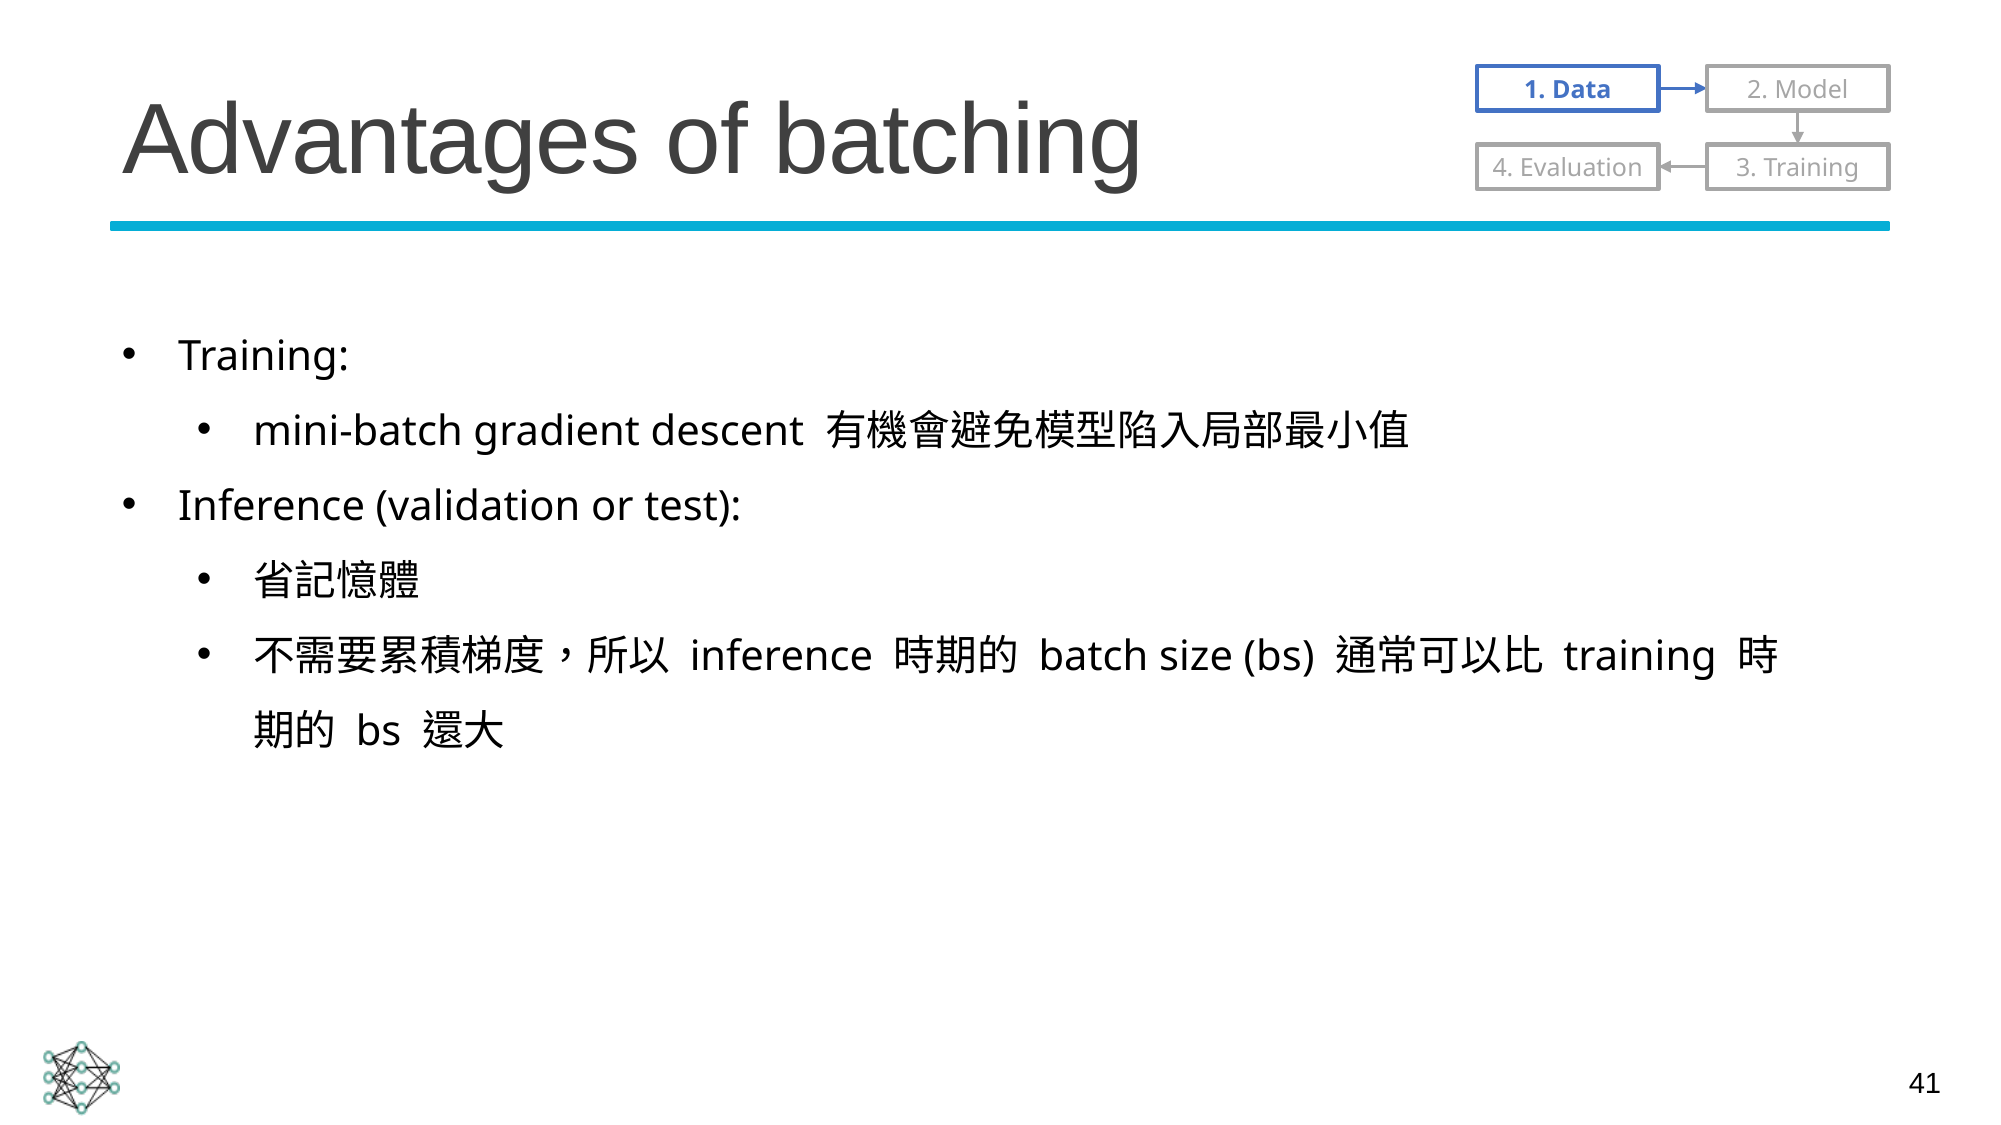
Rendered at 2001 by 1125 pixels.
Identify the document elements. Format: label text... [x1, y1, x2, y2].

slide_number 41 [1740, 1052, 1957, 1113]
text_box 4. Evaluation [1477, 144, 1659, 189]
picture [43, 1041, 120, 1116]
text_box 3. Training [1707, 144, 1889, 189]
text_box 1. Data [1477, 65, 1659, 111]
text_box 2. Model [1707, 65, 1889, 111]
text_box Training: mini-batch gradient descent 有機會避免模型陷入局部最小值 Inference (validation or test): 省記憶體 不需要累積梯度，所以 inference 時期的 batch size (bs) 通常可以比 training 時期的 bs 還大 [107, 296, 1832, 761]
title Advantages of batching [107, 58, 1899, 228]
